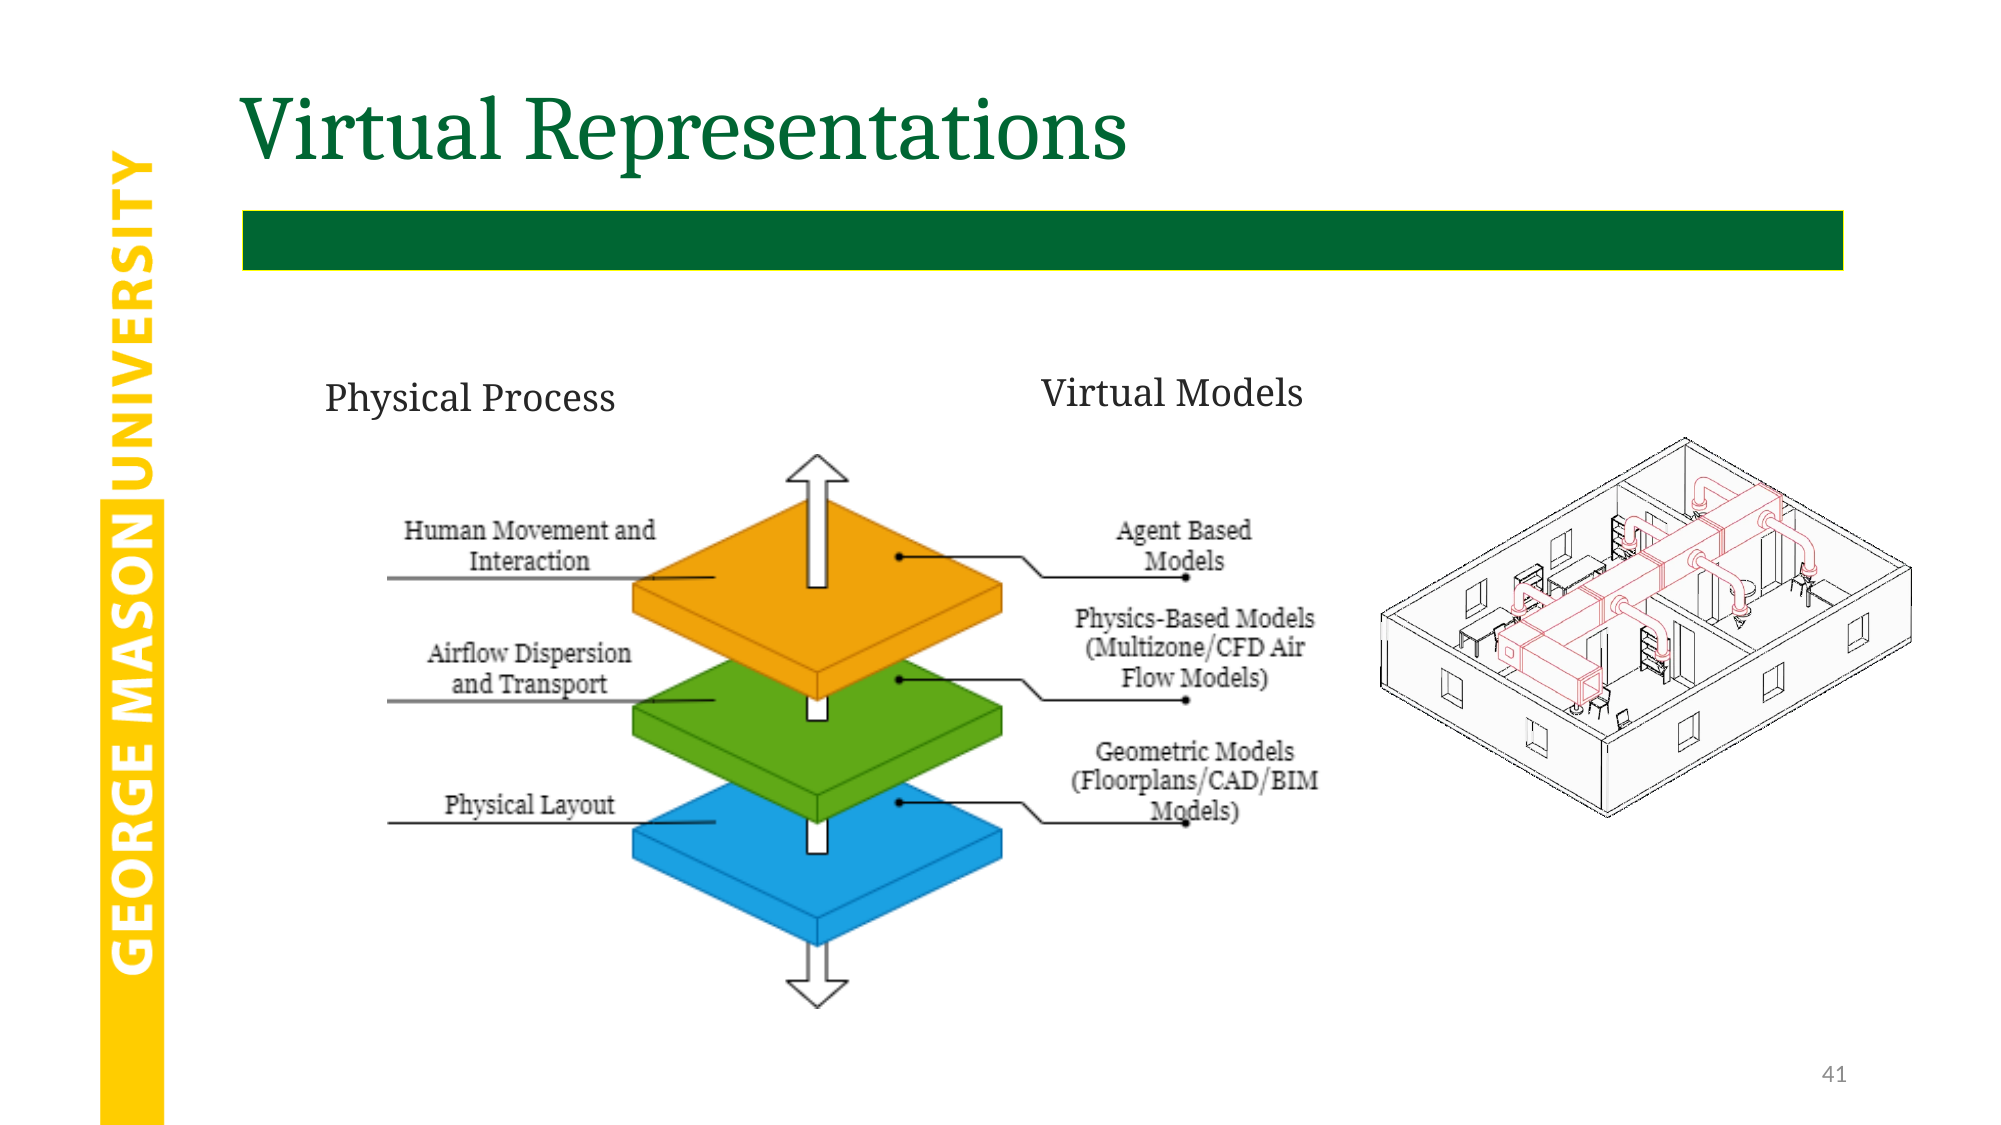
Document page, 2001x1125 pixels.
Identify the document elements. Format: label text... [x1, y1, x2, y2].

picture [1380, 437, 1912, 818]
text_box Physical Process [292, 366, 649, 427]
title Virtual Representations [224, 44, 1863, 187]
text_box Virtual Models [994, 361, 1351, 422]
picture [387, 454, 1351, 1009]
slide_number 41 [1412, 1042, 1863, 1103]
picture [74, 115, 188, 1125]
